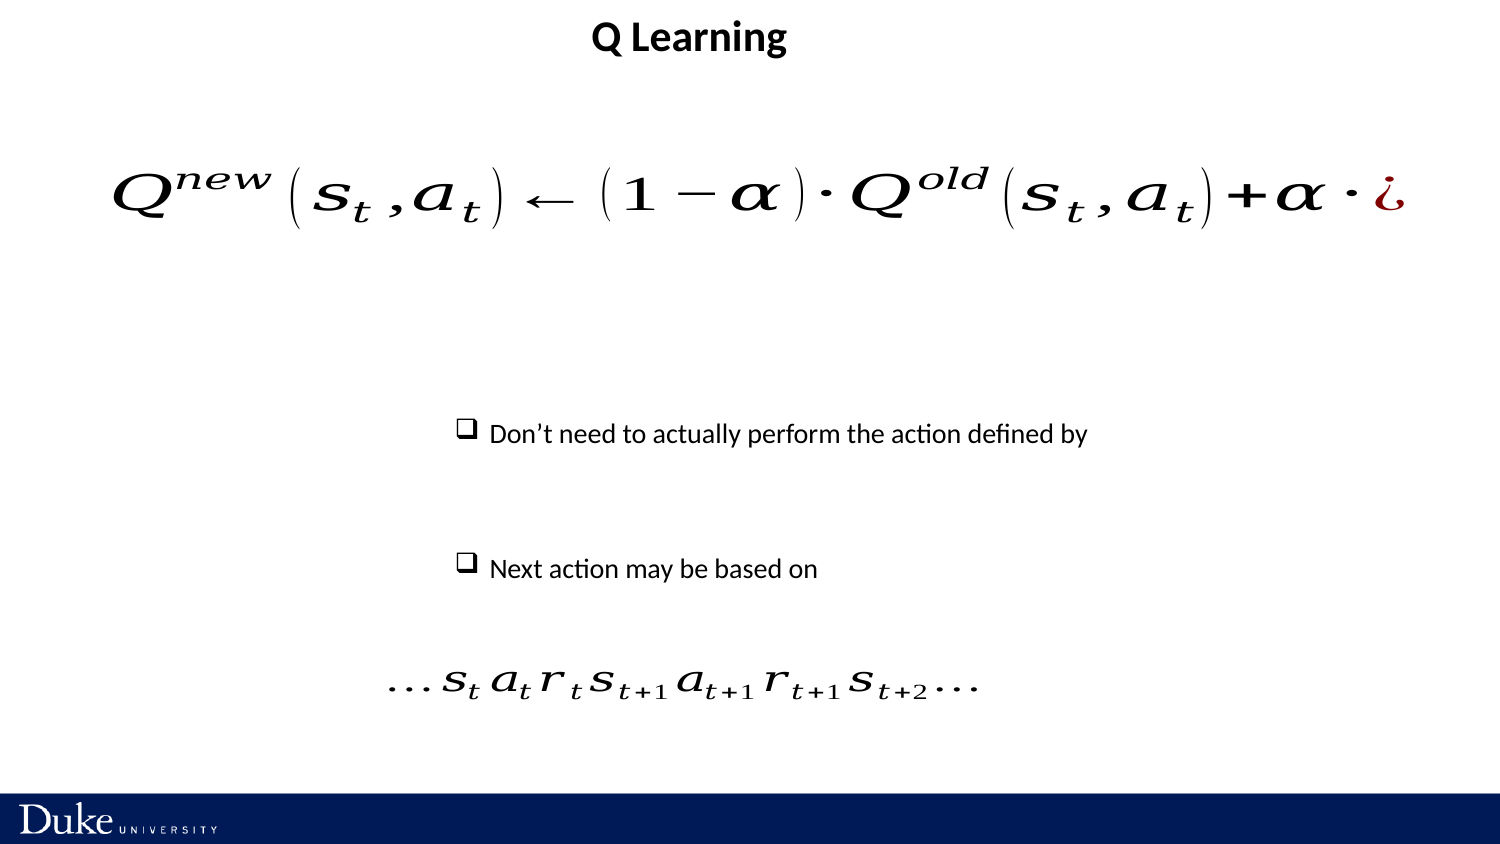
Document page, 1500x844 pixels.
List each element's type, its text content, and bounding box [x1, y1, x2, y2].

picture [0, 0, 1500, 844]
text_box Q Learning [576, 0, 803, 68]
